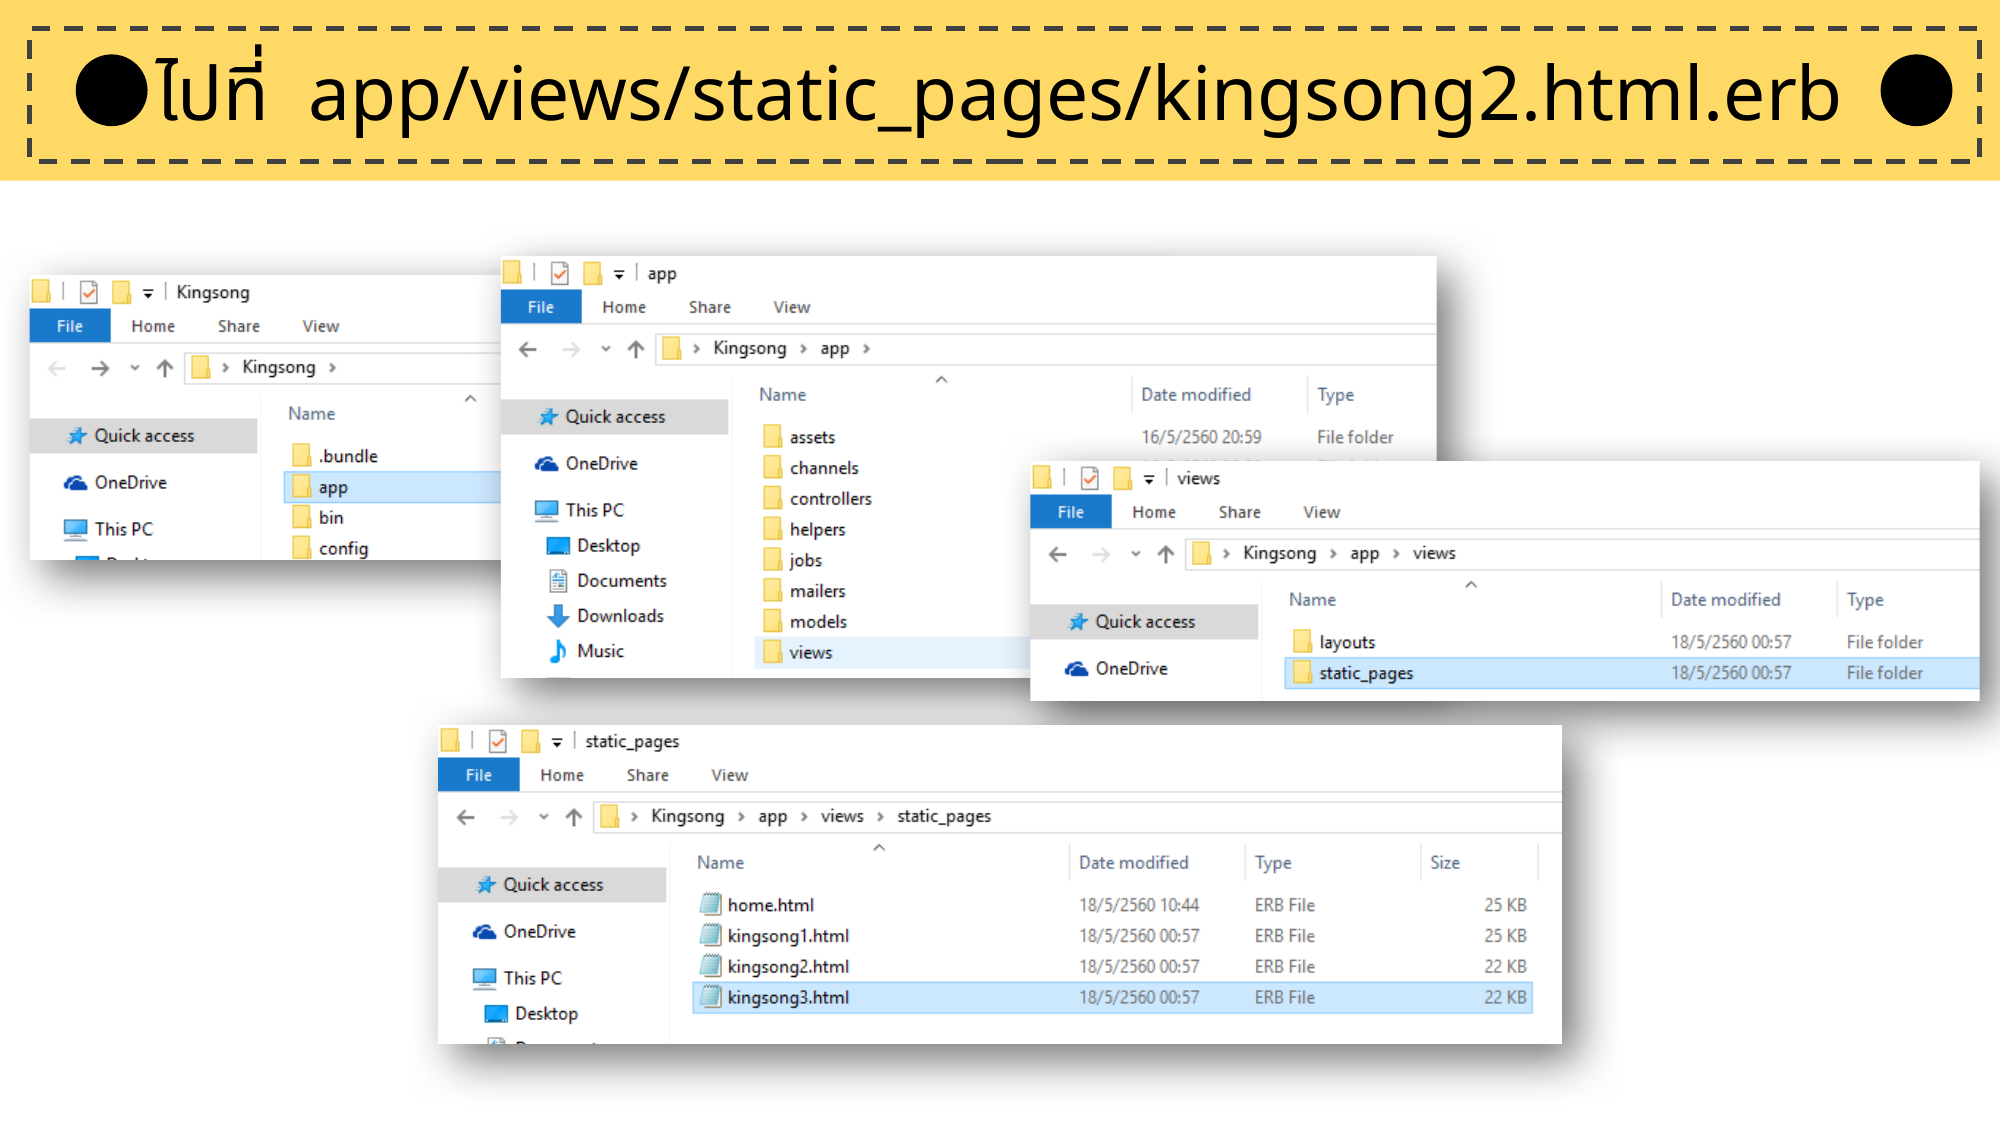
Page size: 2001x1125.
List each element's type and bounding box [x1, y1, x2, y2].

text_box [0, 0, 2000, 181]
picture [438, 724, 1562, 1044]
picture [29, 256, 1980, 701]
